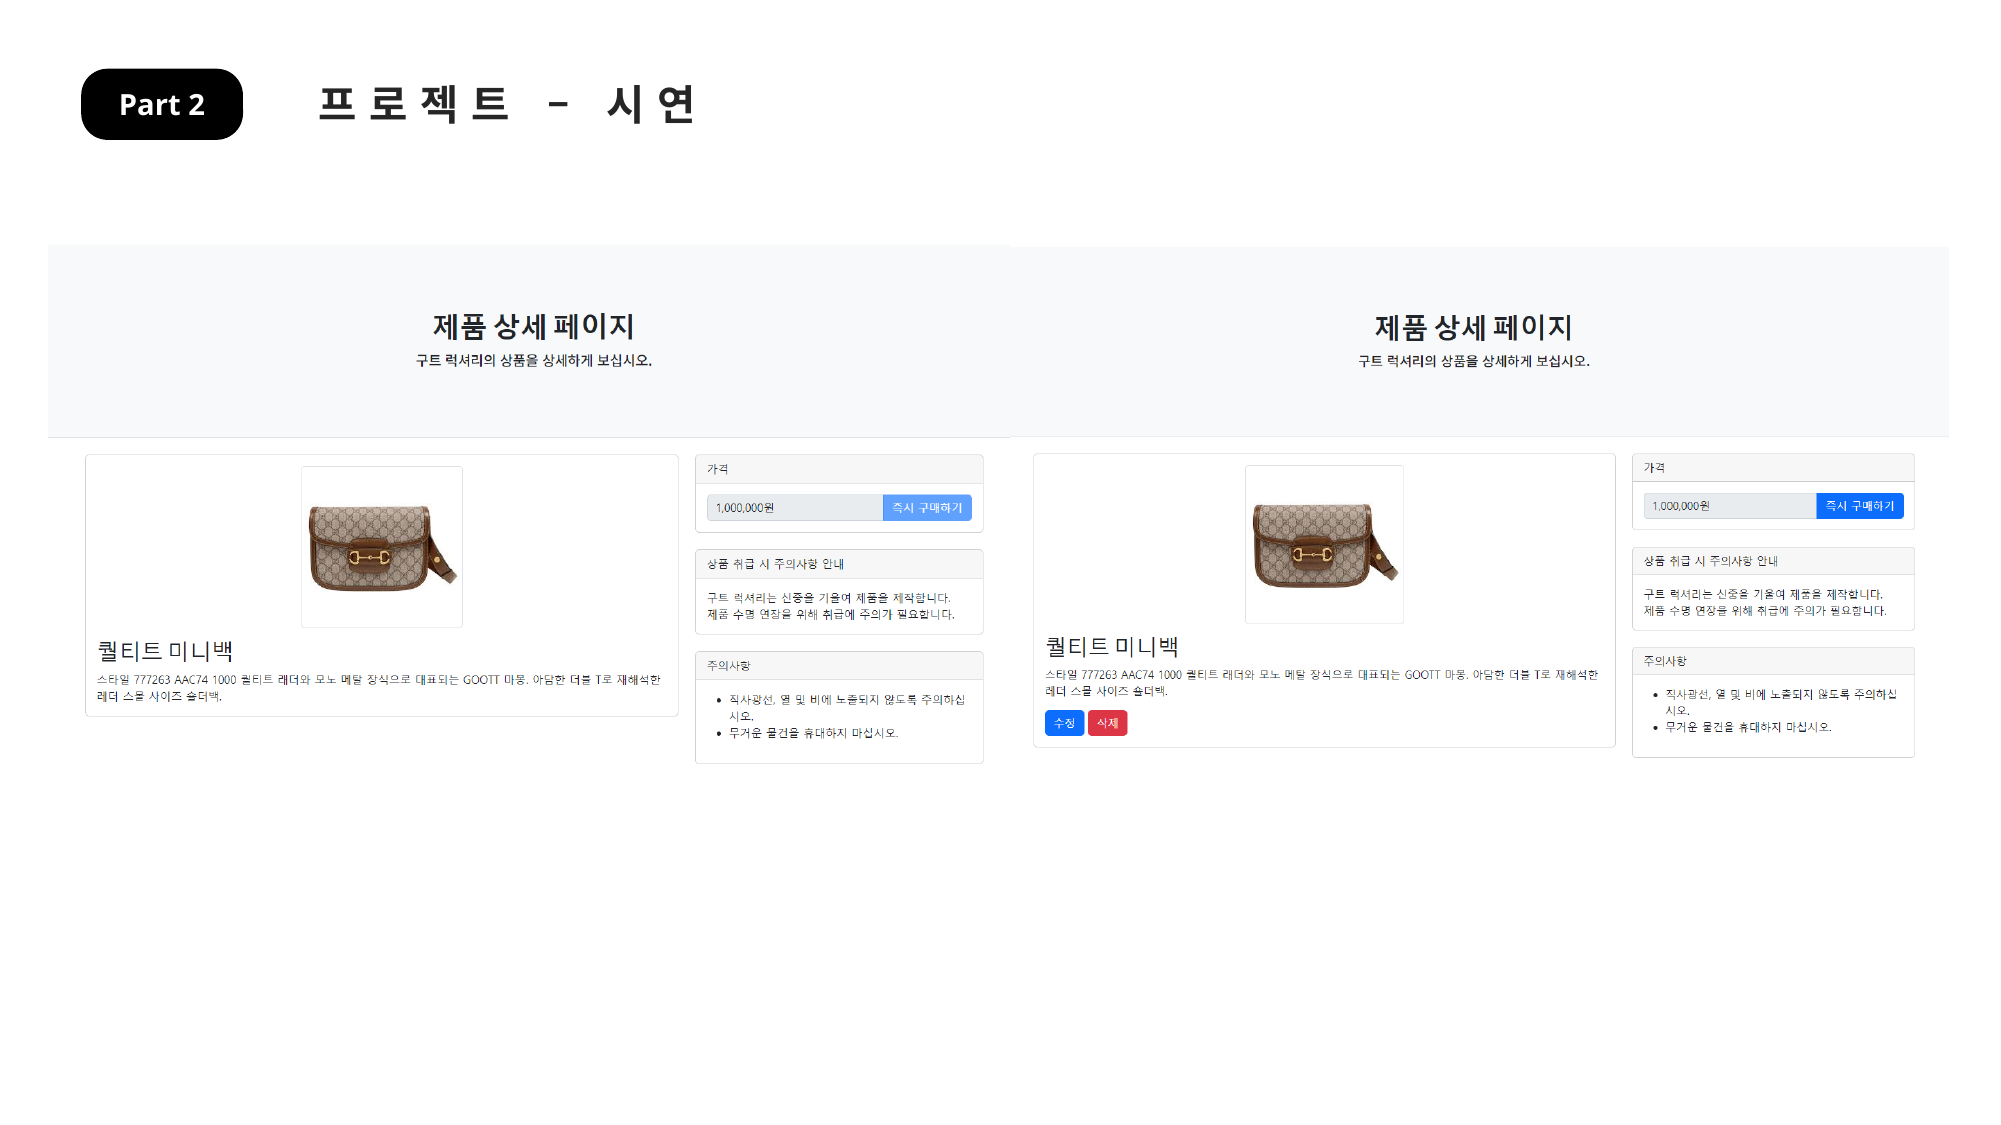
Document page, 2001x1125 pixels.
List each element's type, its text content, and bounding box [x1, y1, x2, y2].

text_box [80, 67, 245, 141]
text_box 프로젝트 – 시연 [303, 71, 711, 137]
text_box Part 2 [104, 79, 221, 129]
picture [48, 233, 1949, 795]
